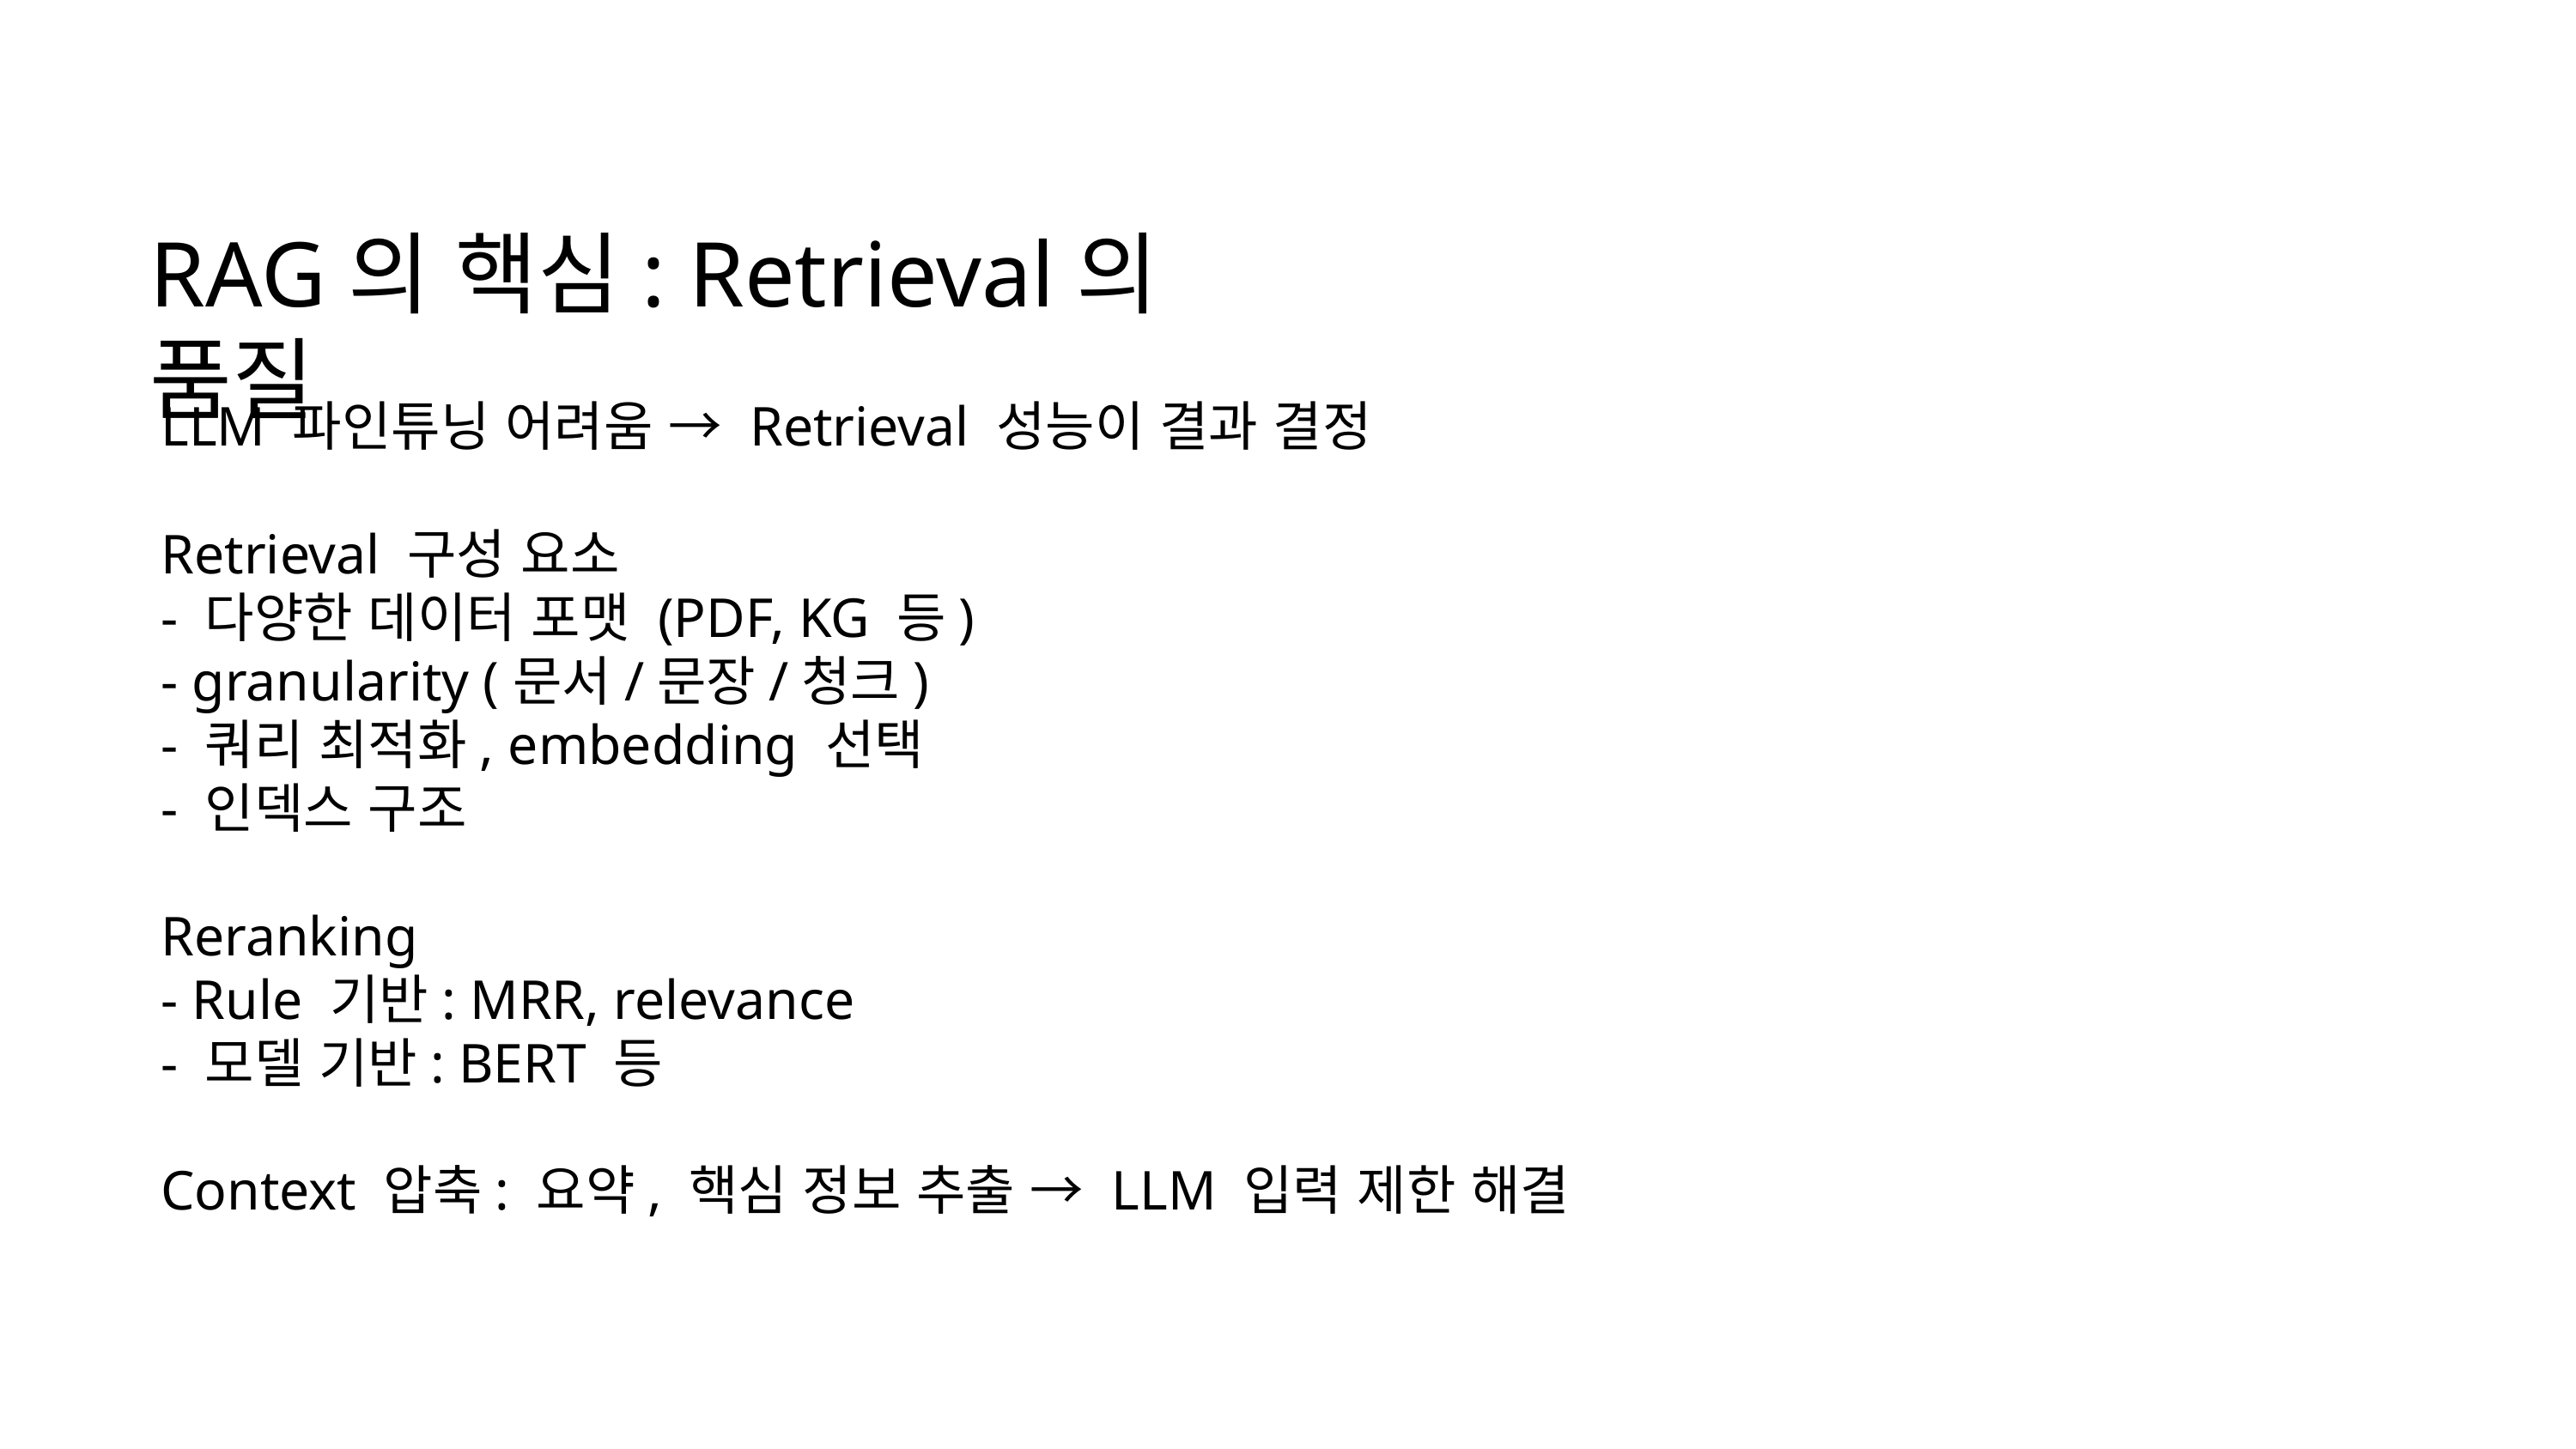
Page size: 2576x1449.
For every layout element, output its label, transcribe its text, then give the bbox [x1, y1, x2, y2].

text_box RAG의 핵심: Retrieval의 품질 [149, 221, 1273, 348]
text_box LLM 파인튜닝 어려움 → Retrieval 성능이 결과 결정 Retrieval 구성 요소 - 다양한 데이터 포맷 (PDF, KG 등) - granularity (문서/문장/청크) - 쿼리 최적화, embedding 선택 - 인덱스 구조 Reranking - Rule 기반: MRR, relevance - 모델 기반: BERT 등 Context 압축: 요약, 핵심 정보 추출 → LLM 입력 제한 해결 [161, 395, 1953, 1229]
